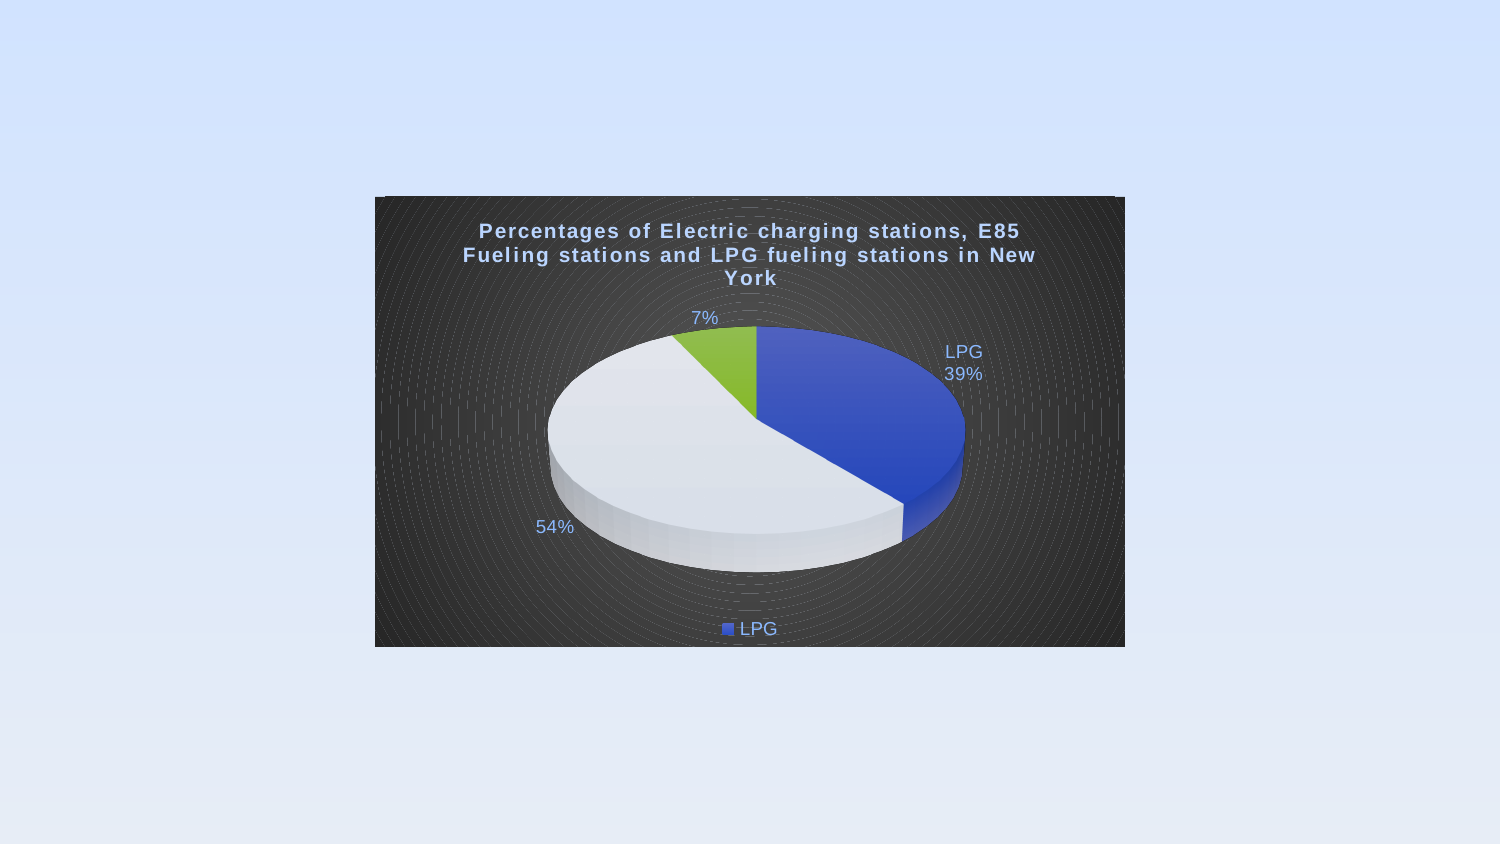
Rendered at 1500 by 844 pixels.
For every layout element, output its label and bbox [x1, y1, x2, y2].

chart [374, 196, 1126, 648]
